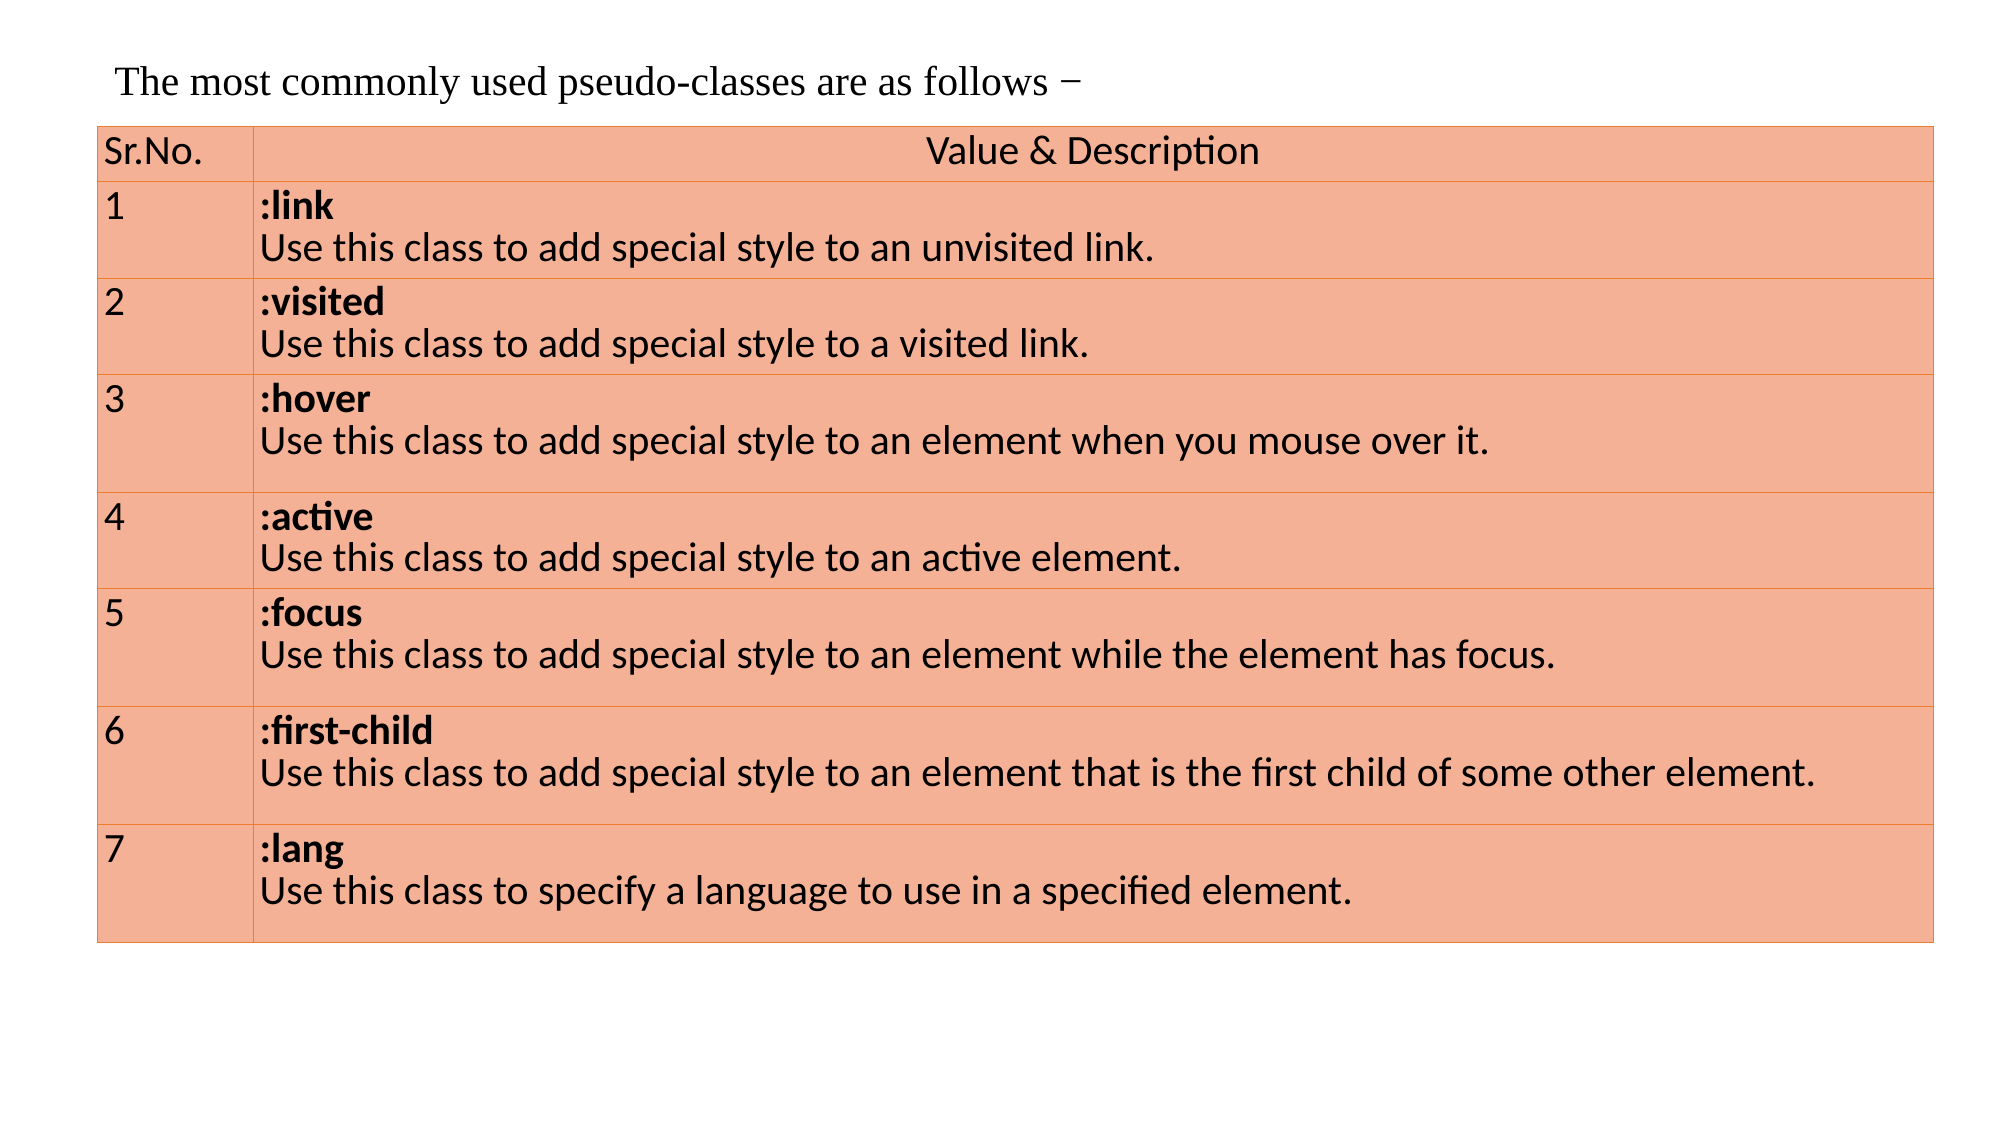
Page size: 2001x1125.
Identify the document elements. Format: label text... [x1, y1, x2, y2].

table_header Sr.No. [98, 127, 253, 181]
table_cell 3 [98, 375, 253, 492]
table_cell 7 [98, 825, 253, 942]
table_cell 5 [98, 589, 253, 706]
table_cell :first-child Use this class to add special style to an element that is the first child of some other element. [254, 707, 1933, 824]
table_cell :link Use this class to add special style to an unvisited link. [254, 182, 1933, 278]
table_cell :visited Use this class to add special style to a visited link. [254, 279, 1933, 374]
table_cell 1 [98, 182, 253, 278]
table_cell :hover Use this class to add special style to an element when you mouse over it. [254, 375, 1933, 492]
table_cell :lang Use this class to specify a language to use in a specified element. [254, 825, 1933, 942]
table_cell :active Use this class to add special style to an active element. [254, 493, 1933, 588]
table_cell 4 [98, 493, 253, 588]
table_cell 2 [98, 279, 253, 374]
table_cell 6 [98, 707, 253, 824]
table_cell :focus Use this class to add special style to an element while the element has focus. [254, 589, 1933, 706]
table_header Value & Description [254, 127, 1933, 181]
text_box The most commonly used pseudo-classes are as follows − [99, 46, 1099, 112]
